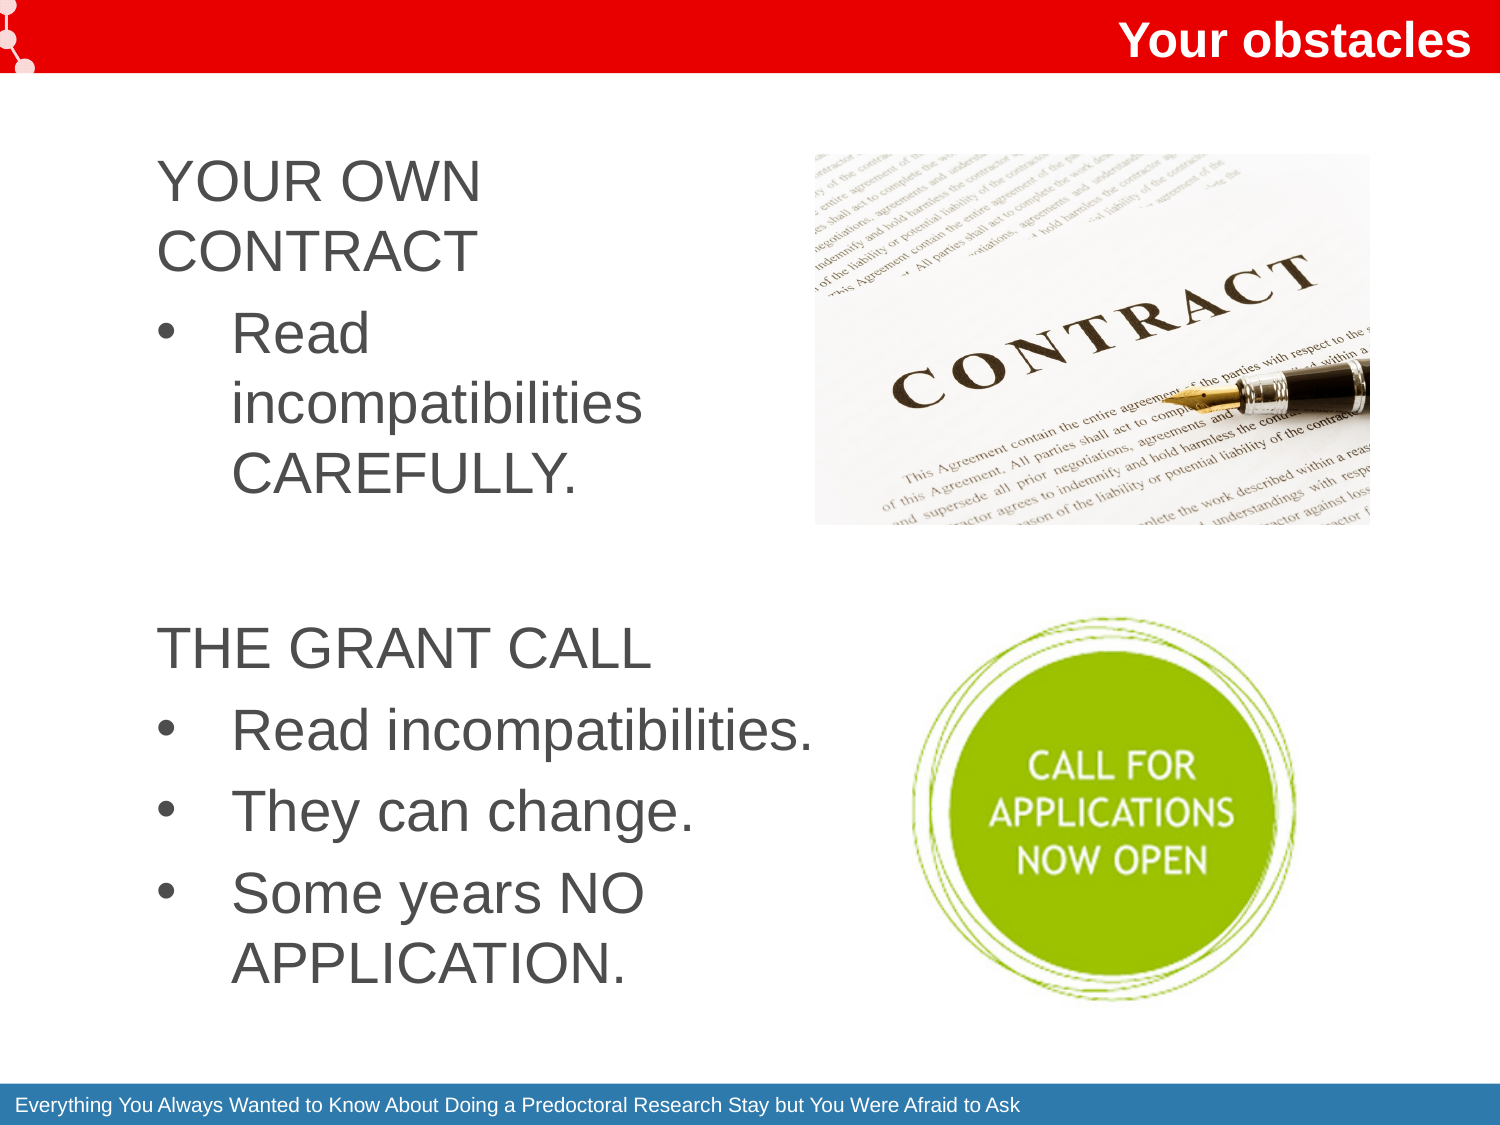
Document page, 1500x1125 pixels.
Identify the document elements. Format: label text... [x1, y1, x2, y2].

text_box THE GRANT CALL Read incompatibilities. They can change. Some years NO APPLICATION. [52, 673, 906, 1003]
picture [814, 154, 1370, 525]
title Your obstacles [212, 0, 1488, 64]
picture [911, 595, 1303, 1018]
text_box YOUR OWN CONTRACT Read incompatibilities CAREFULLY. [52, 182, 743, 513]
